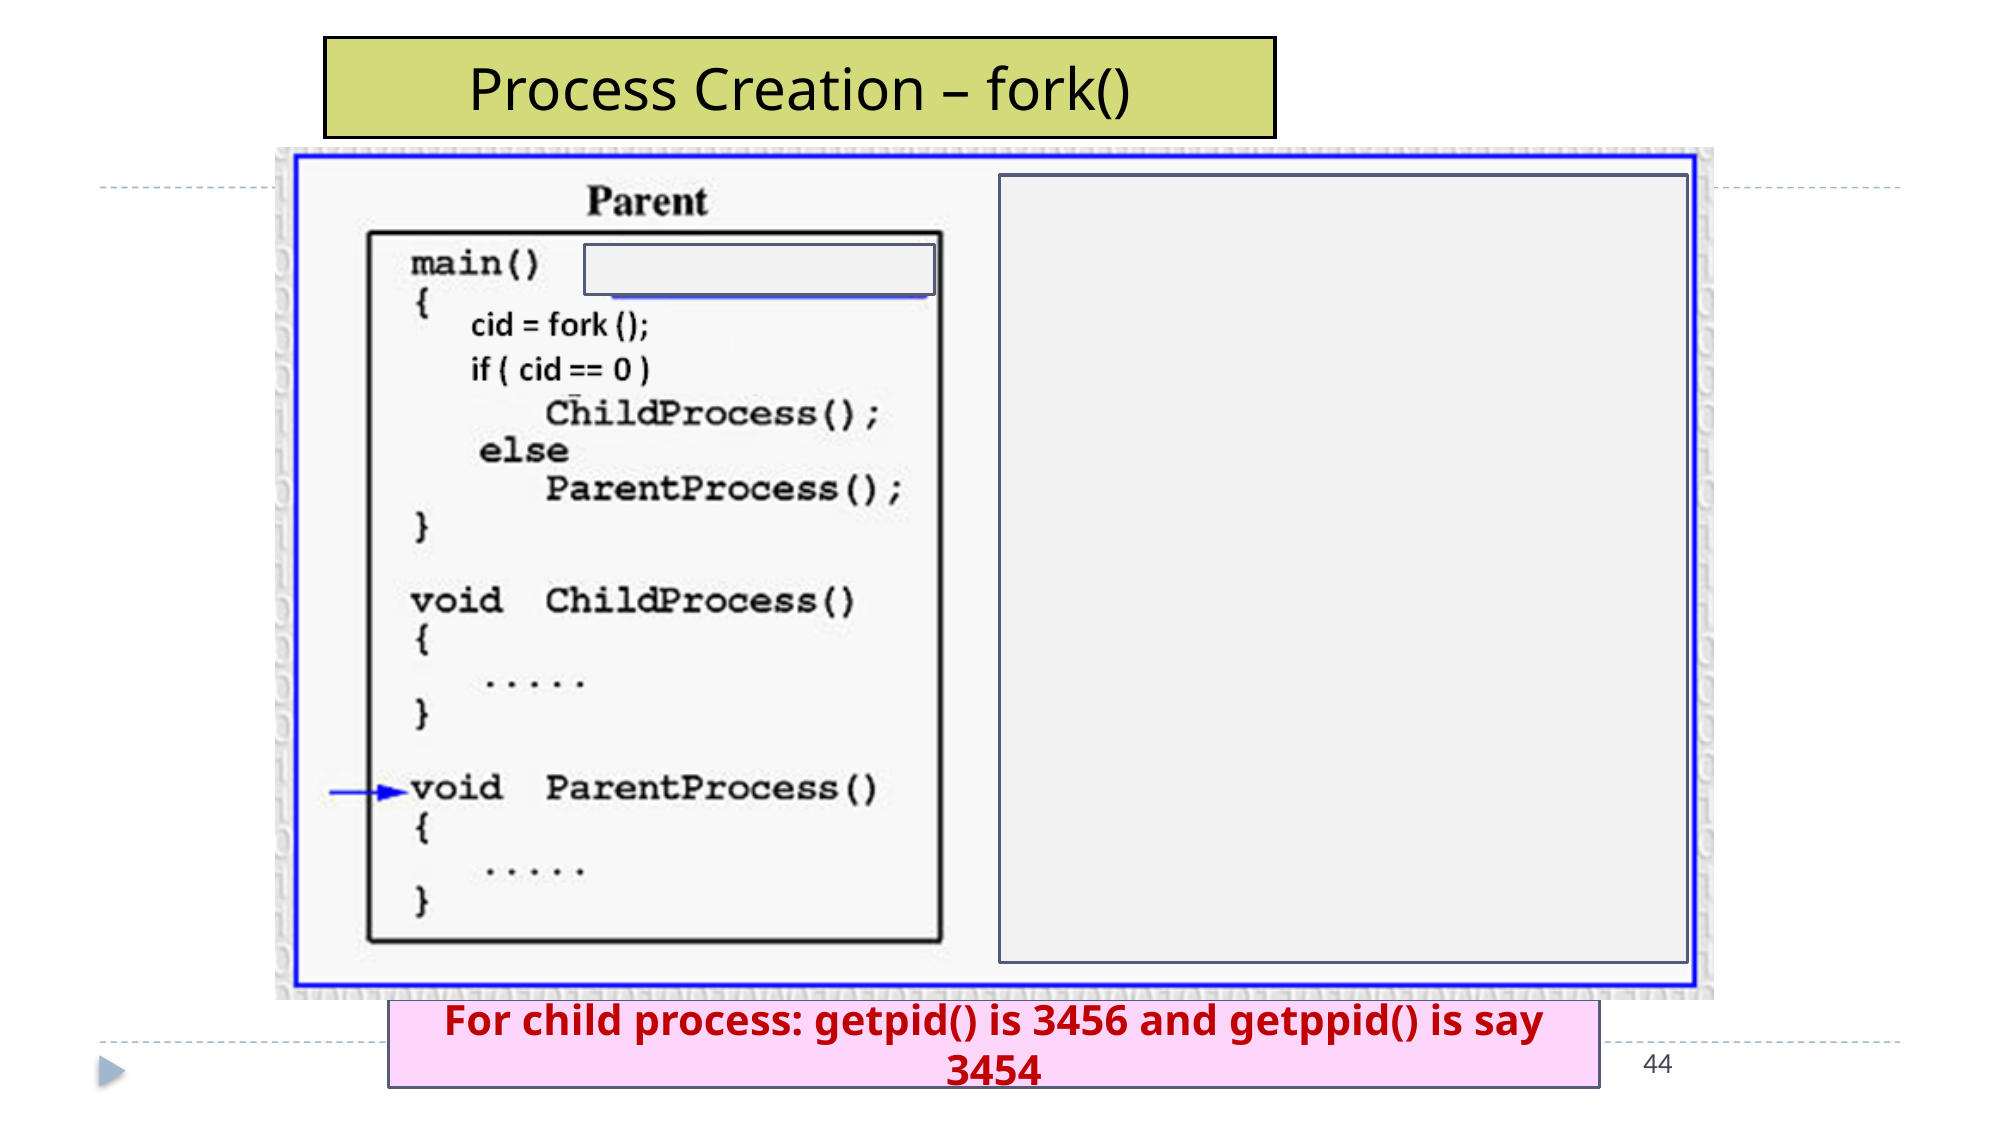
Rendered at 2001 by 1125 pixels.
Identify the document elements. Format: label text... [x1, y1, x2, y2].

text_box For child process: getpid() is 3456 and getppid() is say 3454 [387, 1013, 1601, 1089]
title Process Creation – fork() [323, 36, 1277, 139]
picture [274, 147, 1714, 1001]
slide_number 44 [1362, 1037, 1688, 1098]
